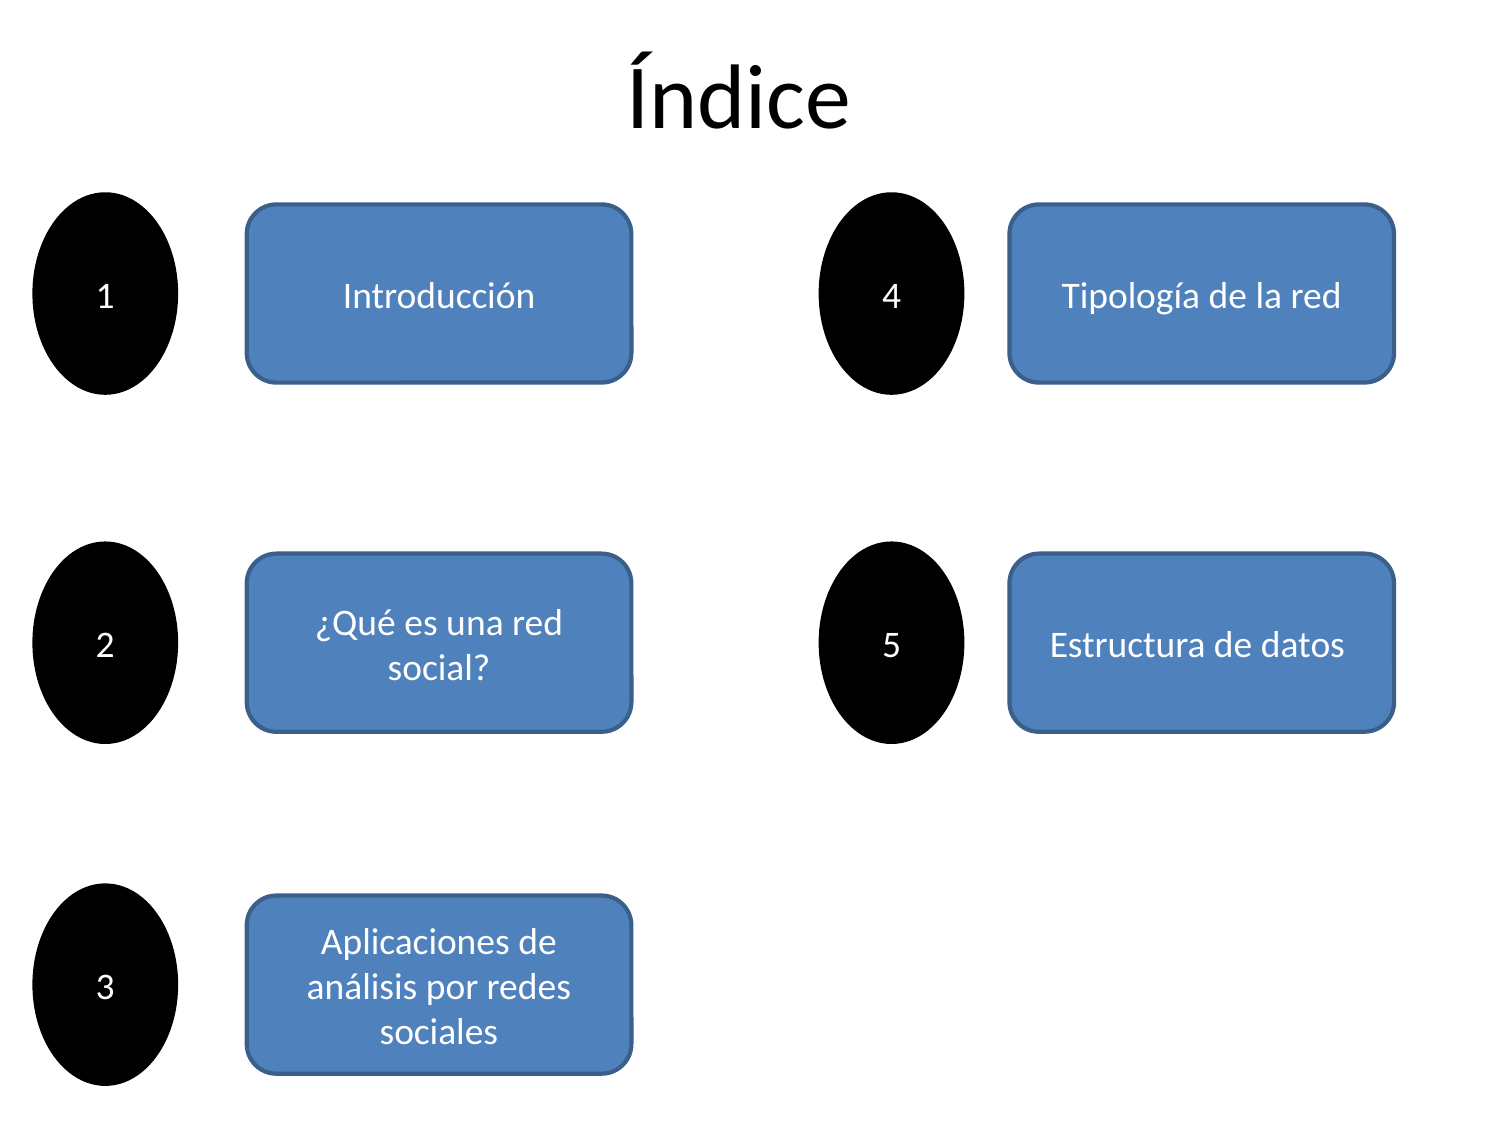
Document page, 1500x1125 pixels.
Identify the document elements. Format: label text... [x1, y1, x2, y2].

text_box ¿Qué es una red social? [244, 551, 634, 734]
text_box 2 [32, 541, 179, 745]
text_box Introducción [244, 202, 634, 385]
text_box 1 [32, 192, 179, 395]
text_box 5 [818, 541, 965, 745]
text_box Tipología de la red [1007, 202, 1397, 385]
text_box 3 [32, 883, 179, 1086]
text_box Aplicaciones de análisis por redes sociales [244, 893, 634, 1076]
title Índice [104, 18, 1374, 165]
text_box 4 [818, 192, 965, 395]
text_box Estructura de datos [1007, 551, 1397, 734]
